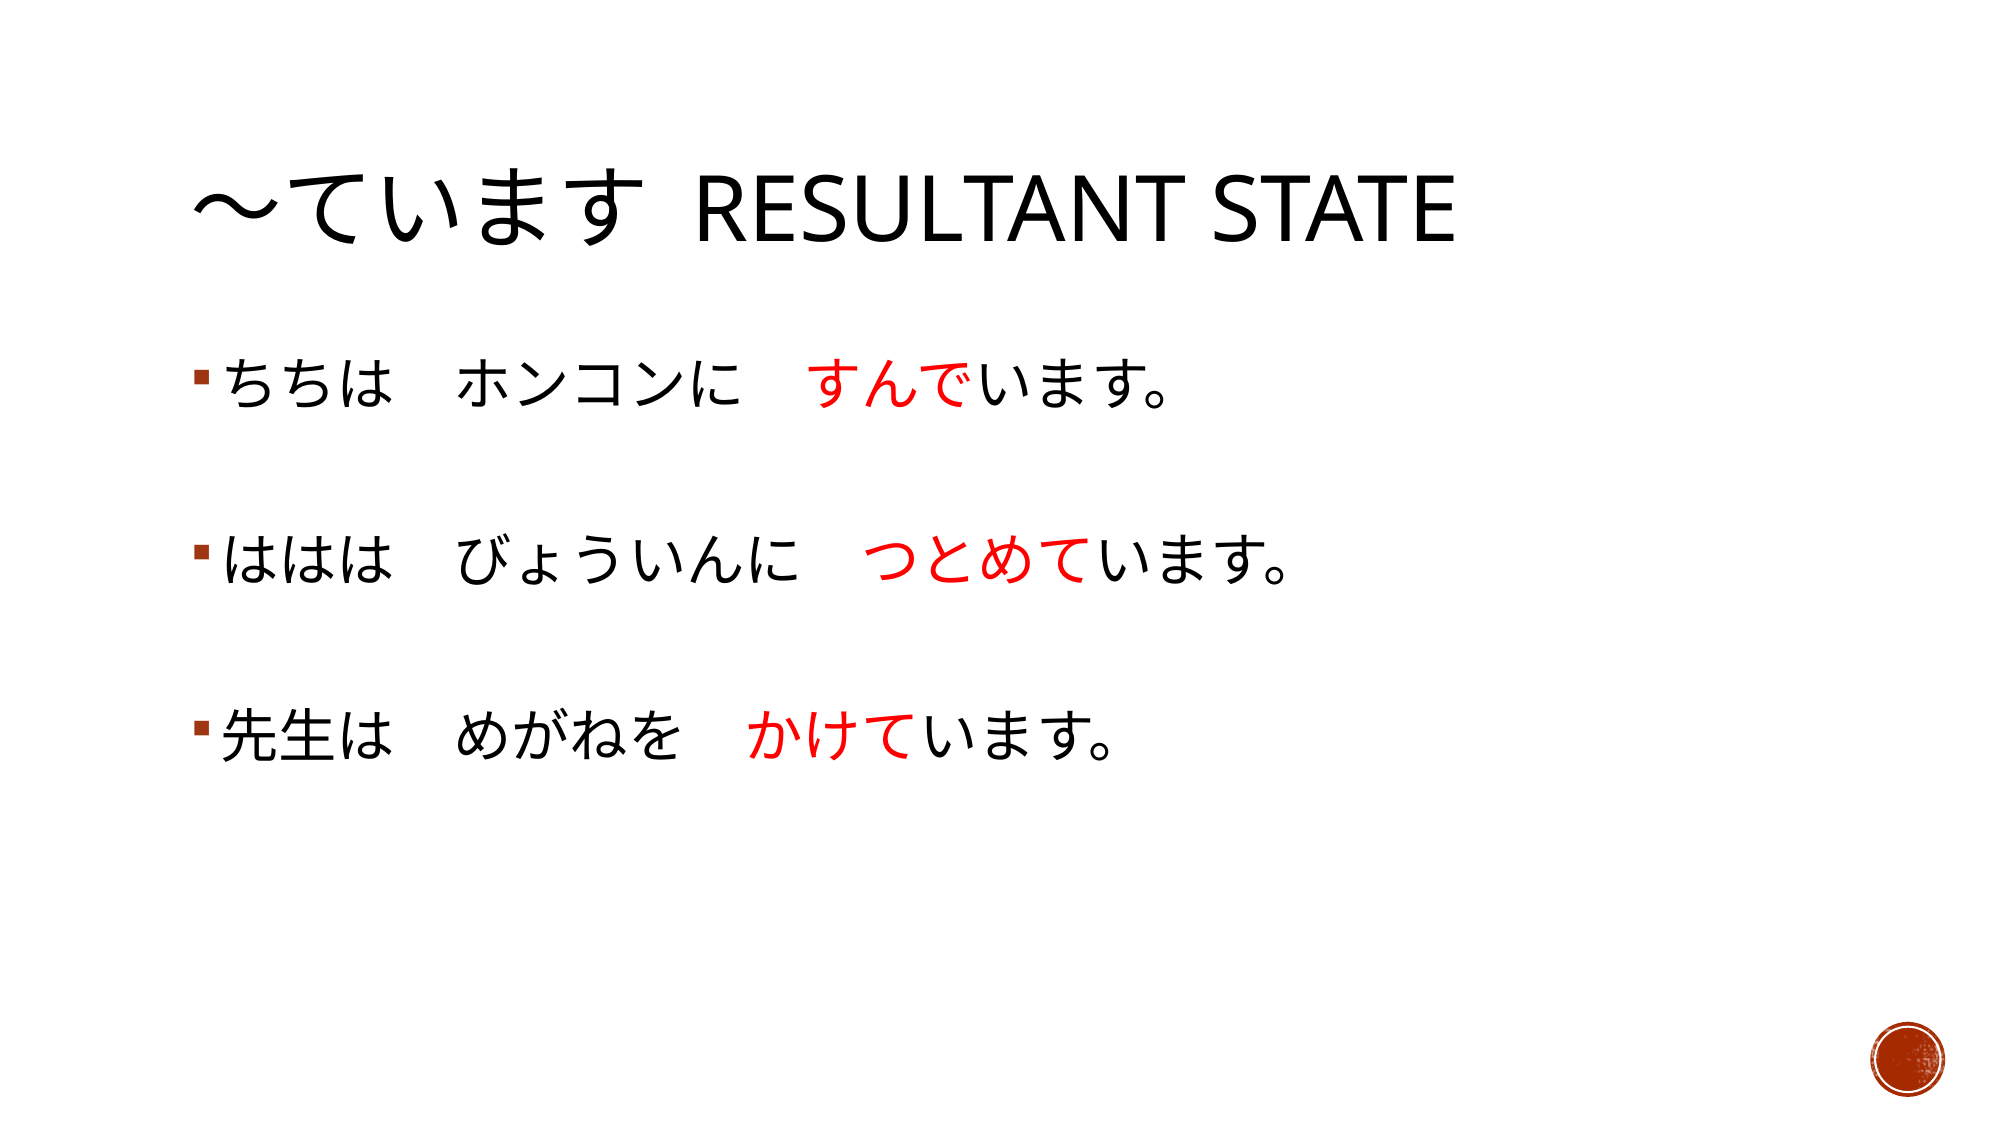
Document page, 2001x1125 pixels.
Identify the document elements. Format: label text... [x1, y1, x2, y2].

list ちちは ホンコンに すんでいます。 ははは びょういんに つとめています。 先生は めがねを かけています。 [175, 348, 1826, 1013]
title 〜ています resultant state [175, 79, 1826, 344]
